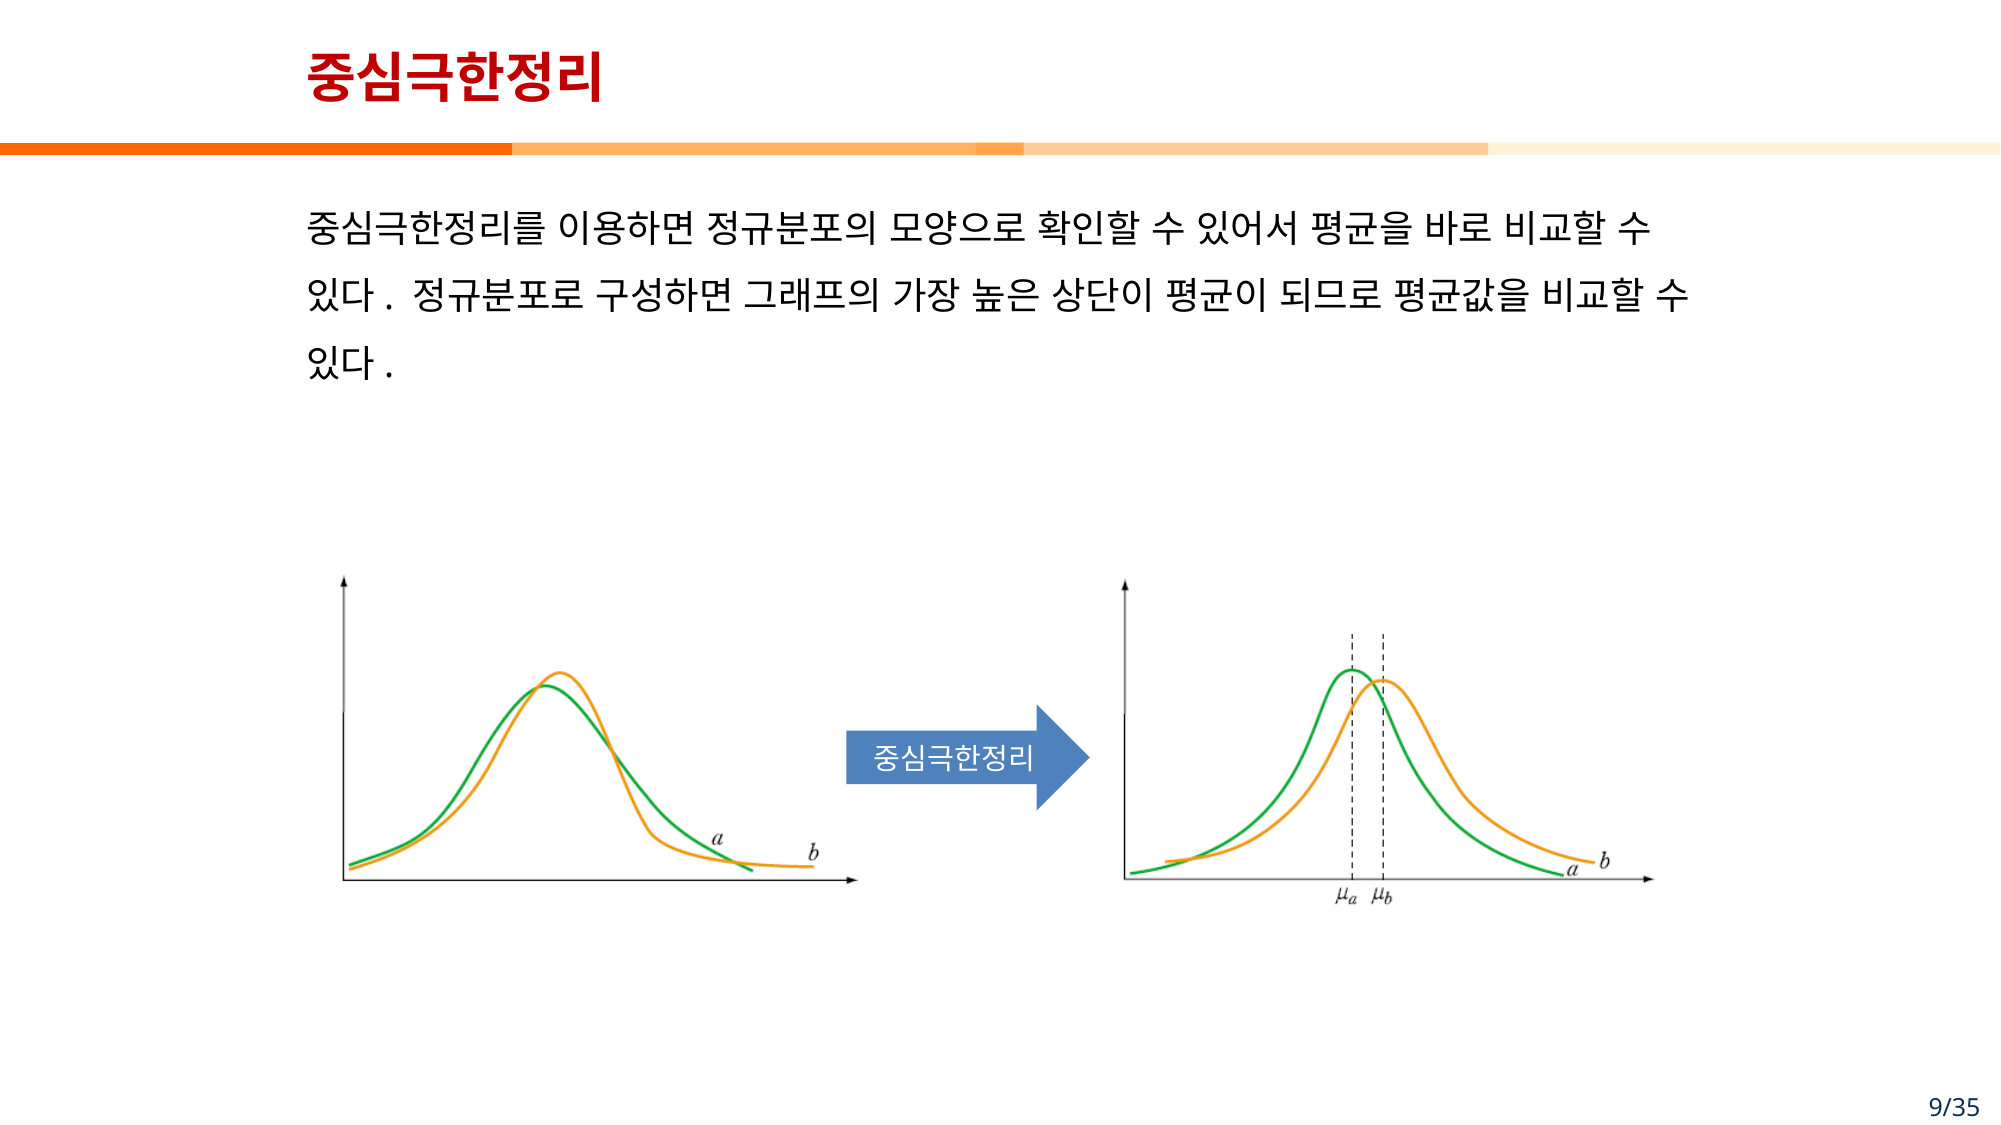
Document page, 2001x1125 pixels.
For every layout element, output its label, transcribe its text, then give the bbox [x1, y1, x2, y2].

picture [338, 572, 864, 892]
text_box 중심극한정리 [868, 702, 1092, 813]
list 중심극한정리를 이용하면 정규분포의 모양으로 확인할 수 있어서 평균을 바로 비교할 수 있다. 정규분포로 구성하면 그래프의 가장 높은 상단이 평균이 되므로 평균값을 비교할 수 있다. [291, 174, 1709, 1073]
title 중심극한정리 [291, 31, 1532, 122]
picture [1117, 572, 1657, 910]
